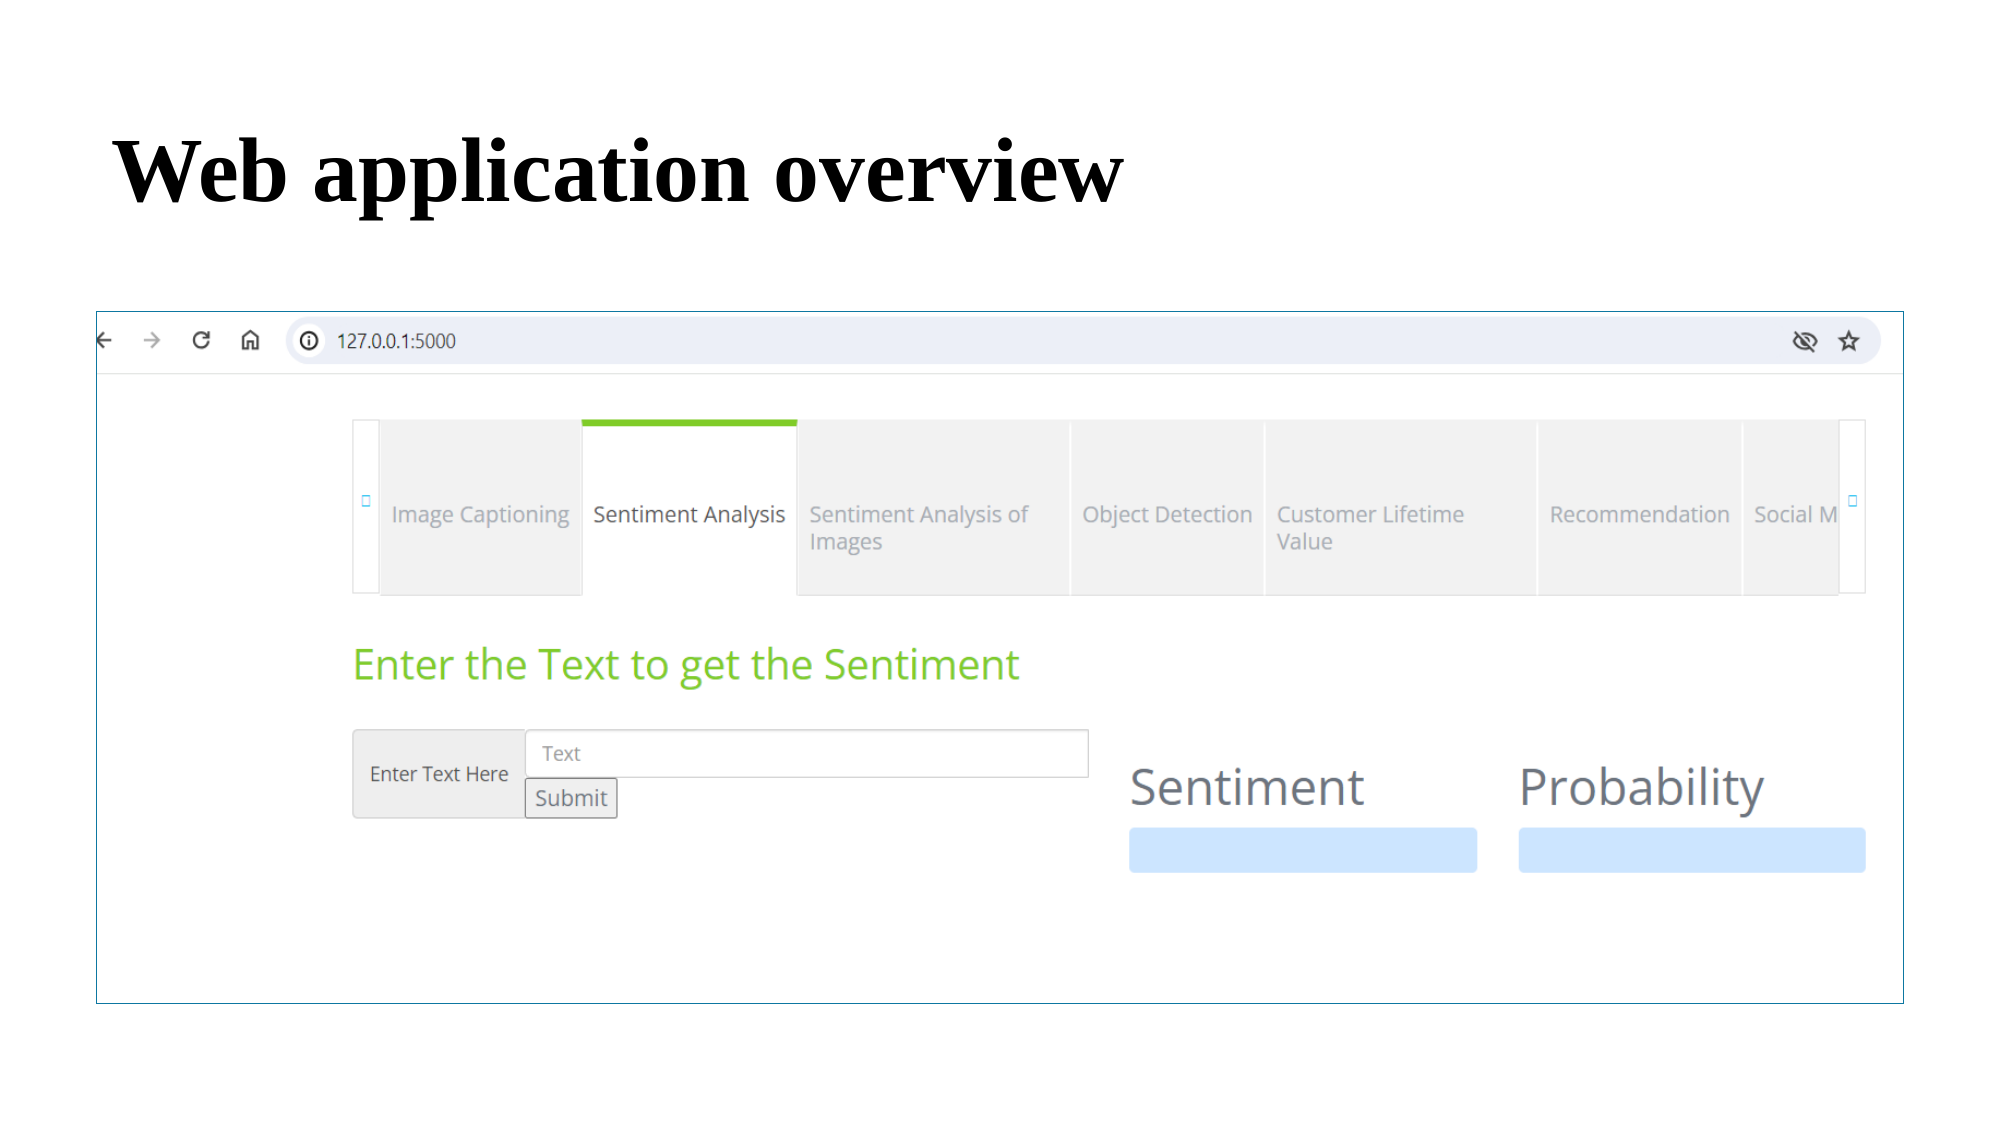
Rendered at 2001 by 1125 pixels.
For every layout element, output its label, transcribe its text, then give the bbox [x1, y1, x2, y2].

picture [95, 311, 1904, 1005]
title Web application overview [96, 65, 1863, 278]
